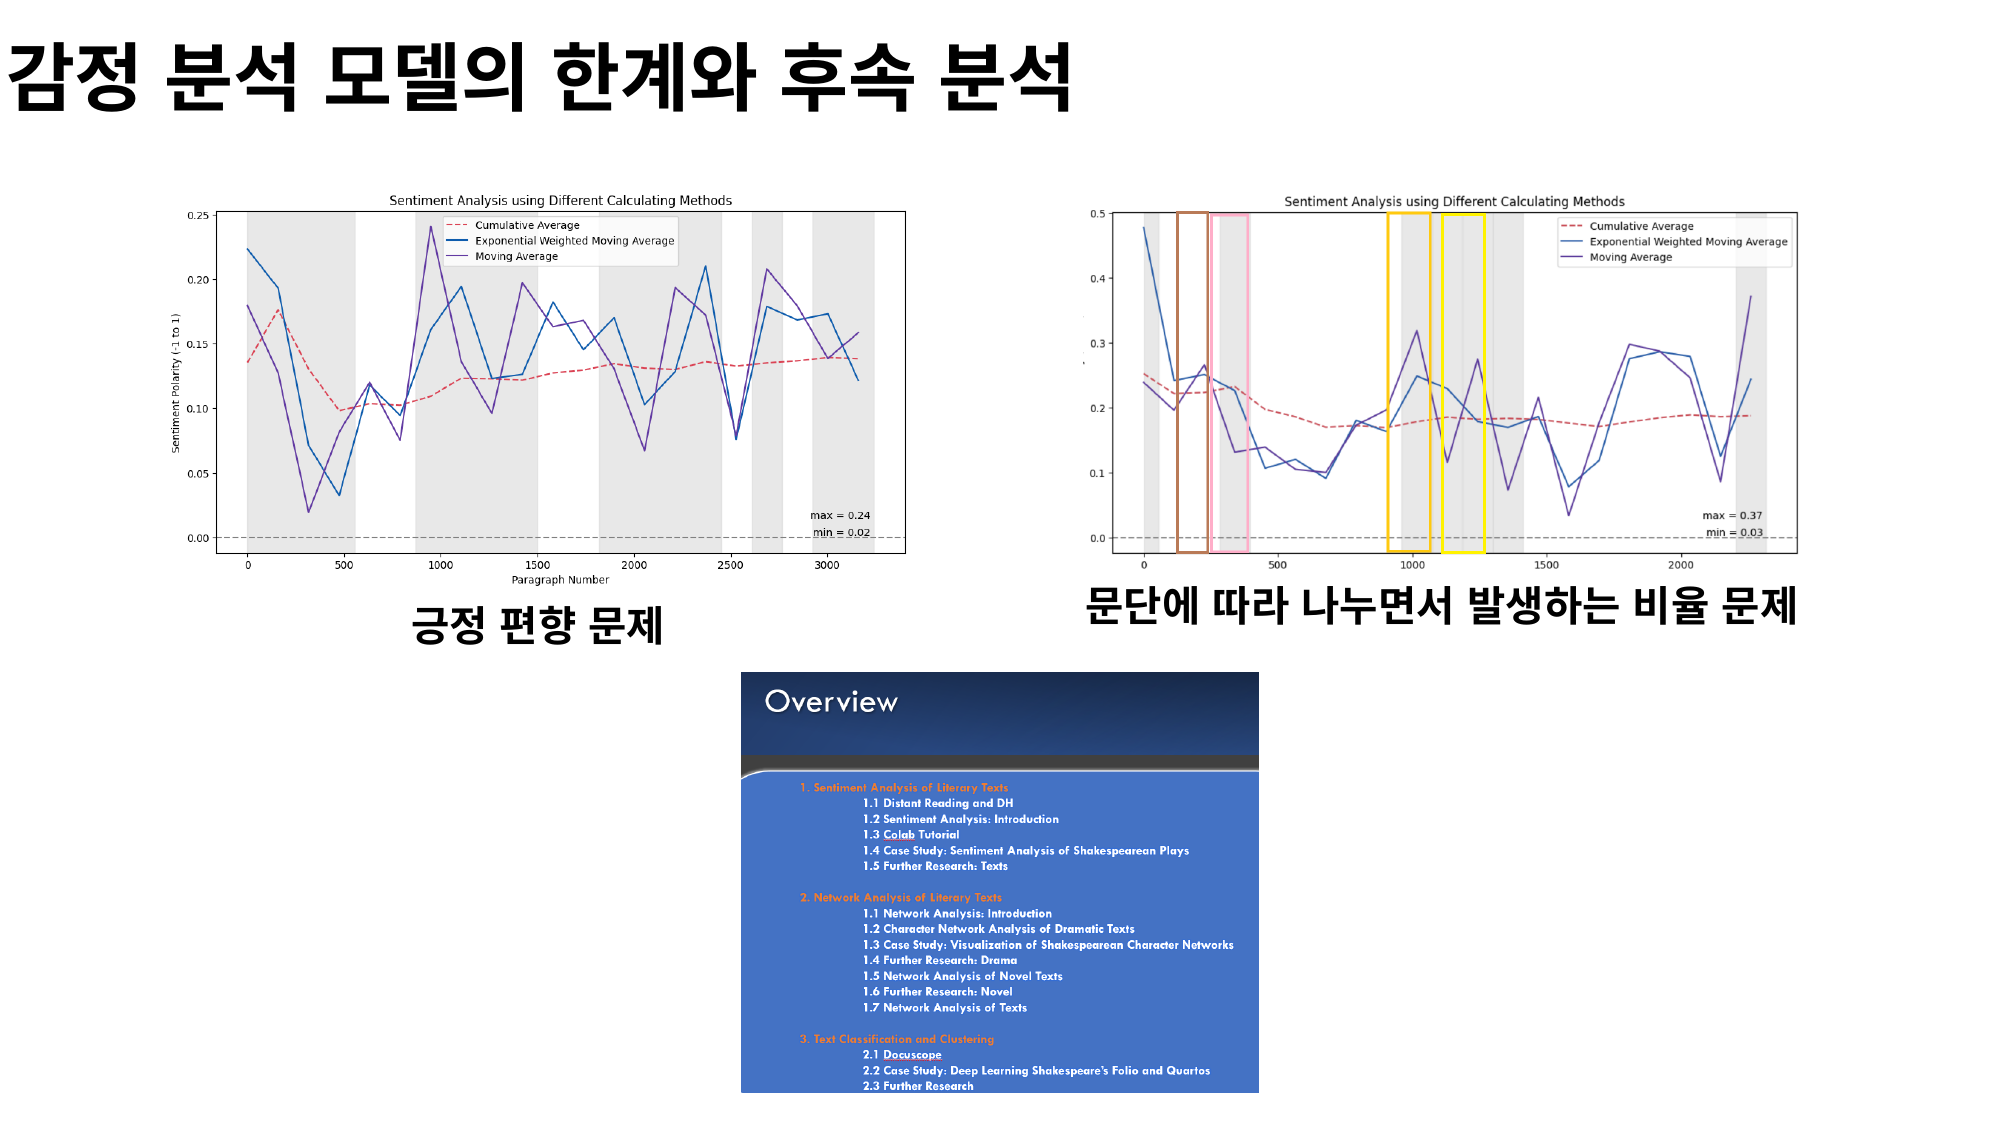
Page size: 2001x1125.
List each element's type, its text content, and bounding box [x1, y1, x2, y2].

picture [740, 671, 1260, 1093]
text_box 감정 분석 모델의 한계와 후속 분석 [0, 22, 1092, 128]
text_box 긍정 편향 문제 [383, 593, 693, 657]
text_box 문단에 따라 나누면서 발생하는 비율 문제 [1068, 572, 1815, 638]
picture [1082, 193, 1802, 599]
picture [164, 186, 913, 593]
